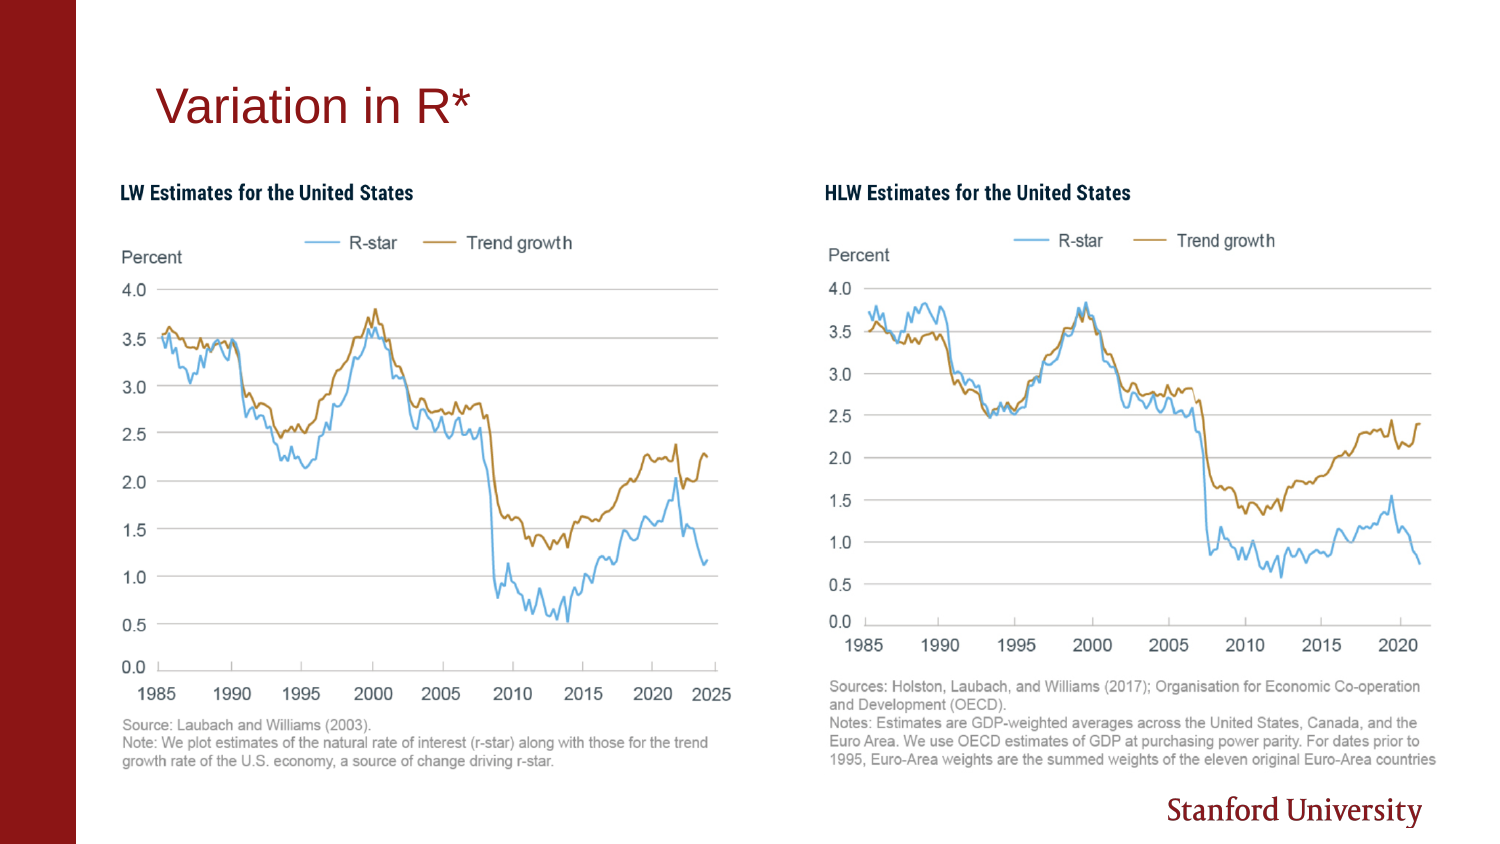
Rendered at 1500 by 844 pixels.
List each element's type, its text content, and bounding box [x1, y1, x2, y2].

picture [1168, 796, 1422, 828]
title Variation in R* [155, 58, 1420, 140]
picture [95, 165, 1481, 791]
